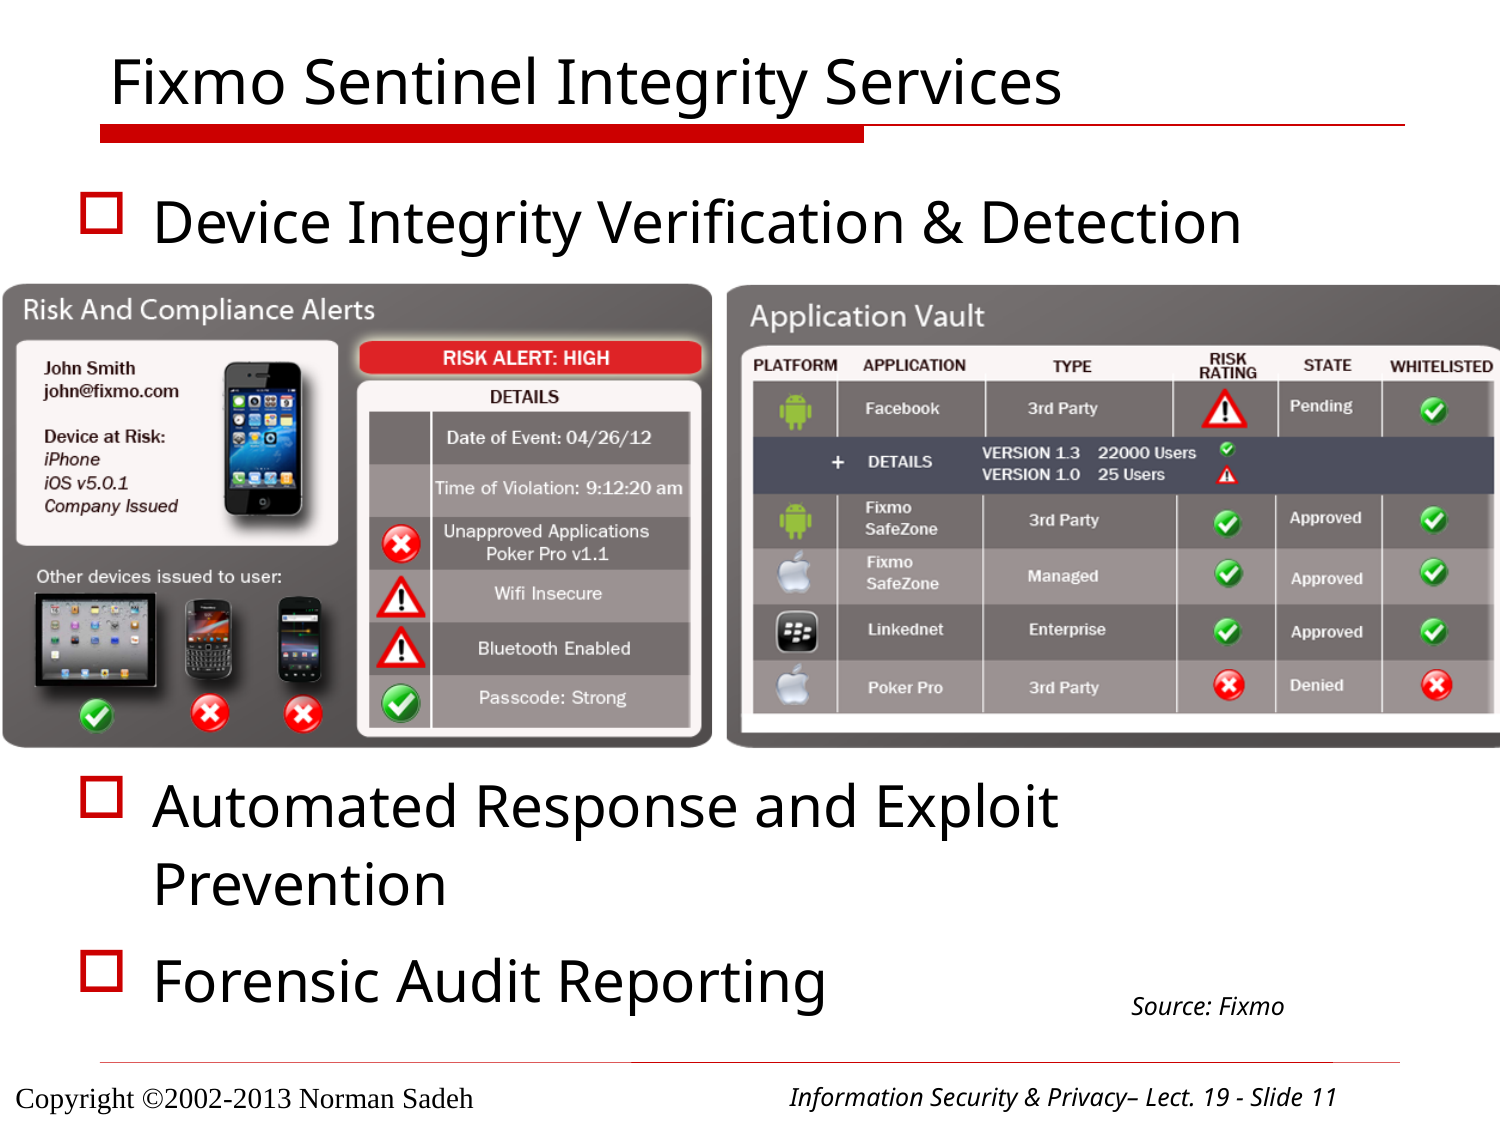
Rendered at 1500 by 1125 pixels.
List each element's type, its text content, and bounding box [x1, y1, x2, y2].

text_box Source: Fixmo [1116, 983, 1301, 1029]
picture [0, 262, 1500, 771]
list Device Integrity Verification & Detection Automated Response and Exploit Prevention Forensic Audit Reporting [60, 170, 1374, 260]
list Device Integrity Verification & Detection Automated Response and Exploit Prevention Forensic Audit Reporting [60, 780, 1374, 1009]
title Fixmo Sentinel Integrity Services [93, 24, 1407, 126]
